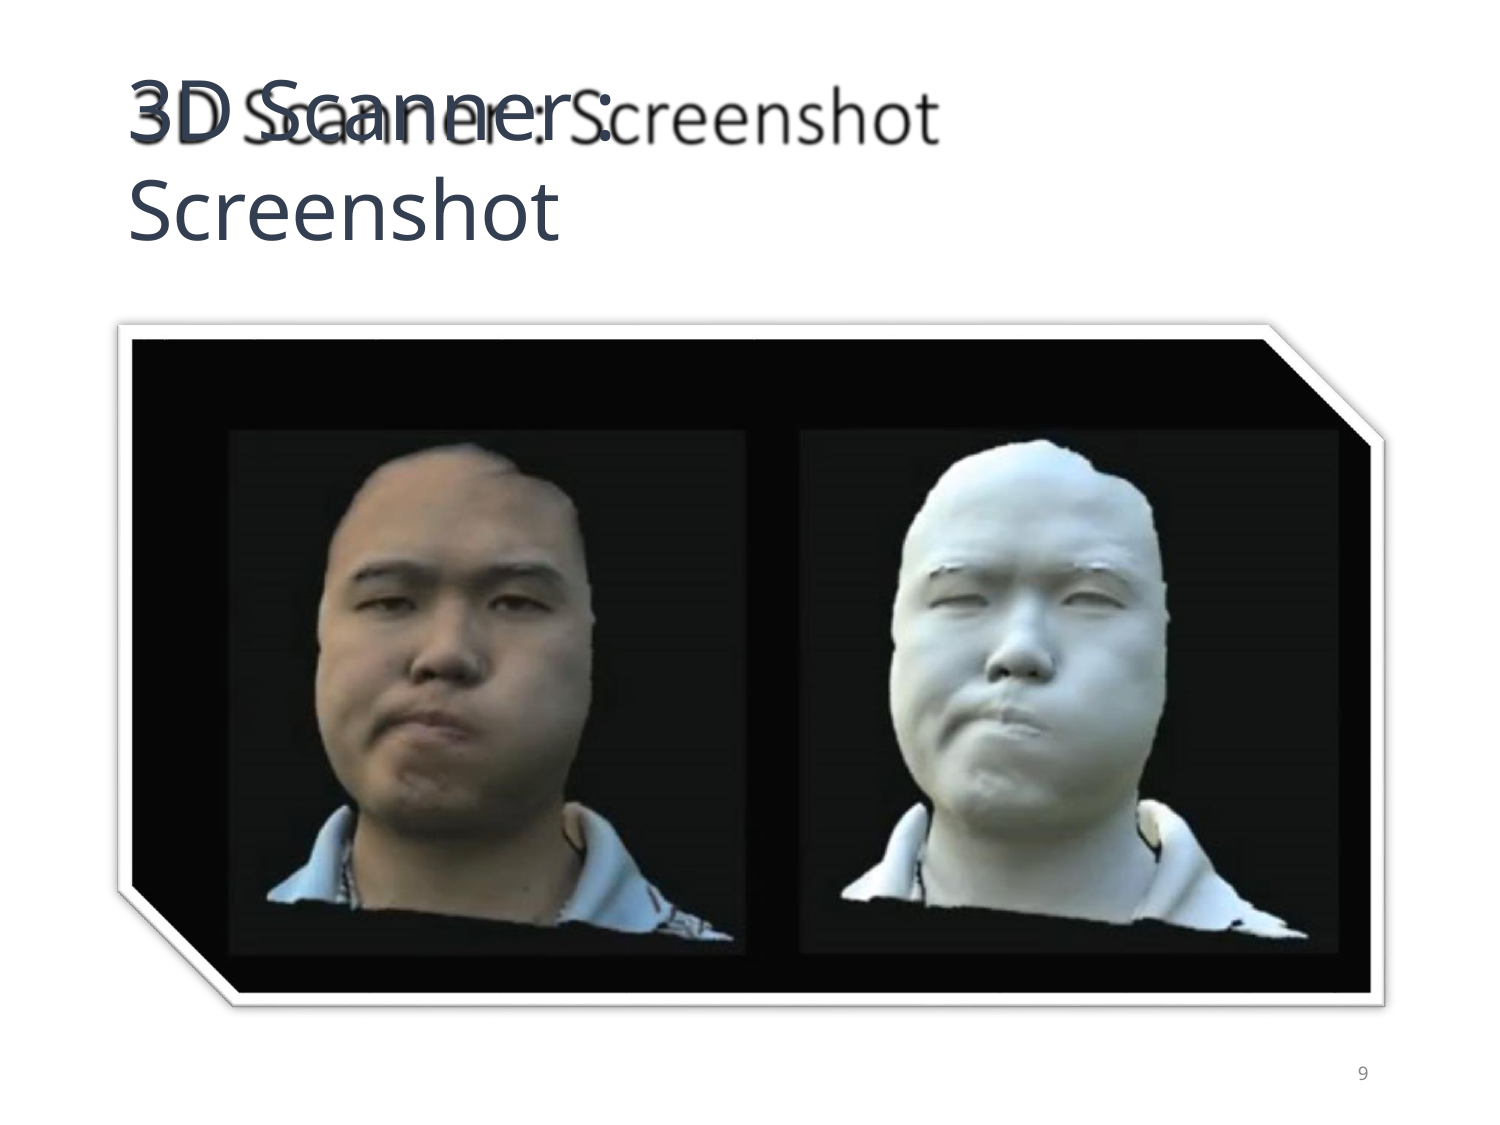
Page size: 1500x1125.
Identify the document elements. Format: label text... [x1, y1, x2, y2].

slide_number 9 [1351, 1059, 1389, 1125]
picture [105, 313, 1396, 1019]
title 3D Scanner : Screenshot [125, 55, 942, 258]
